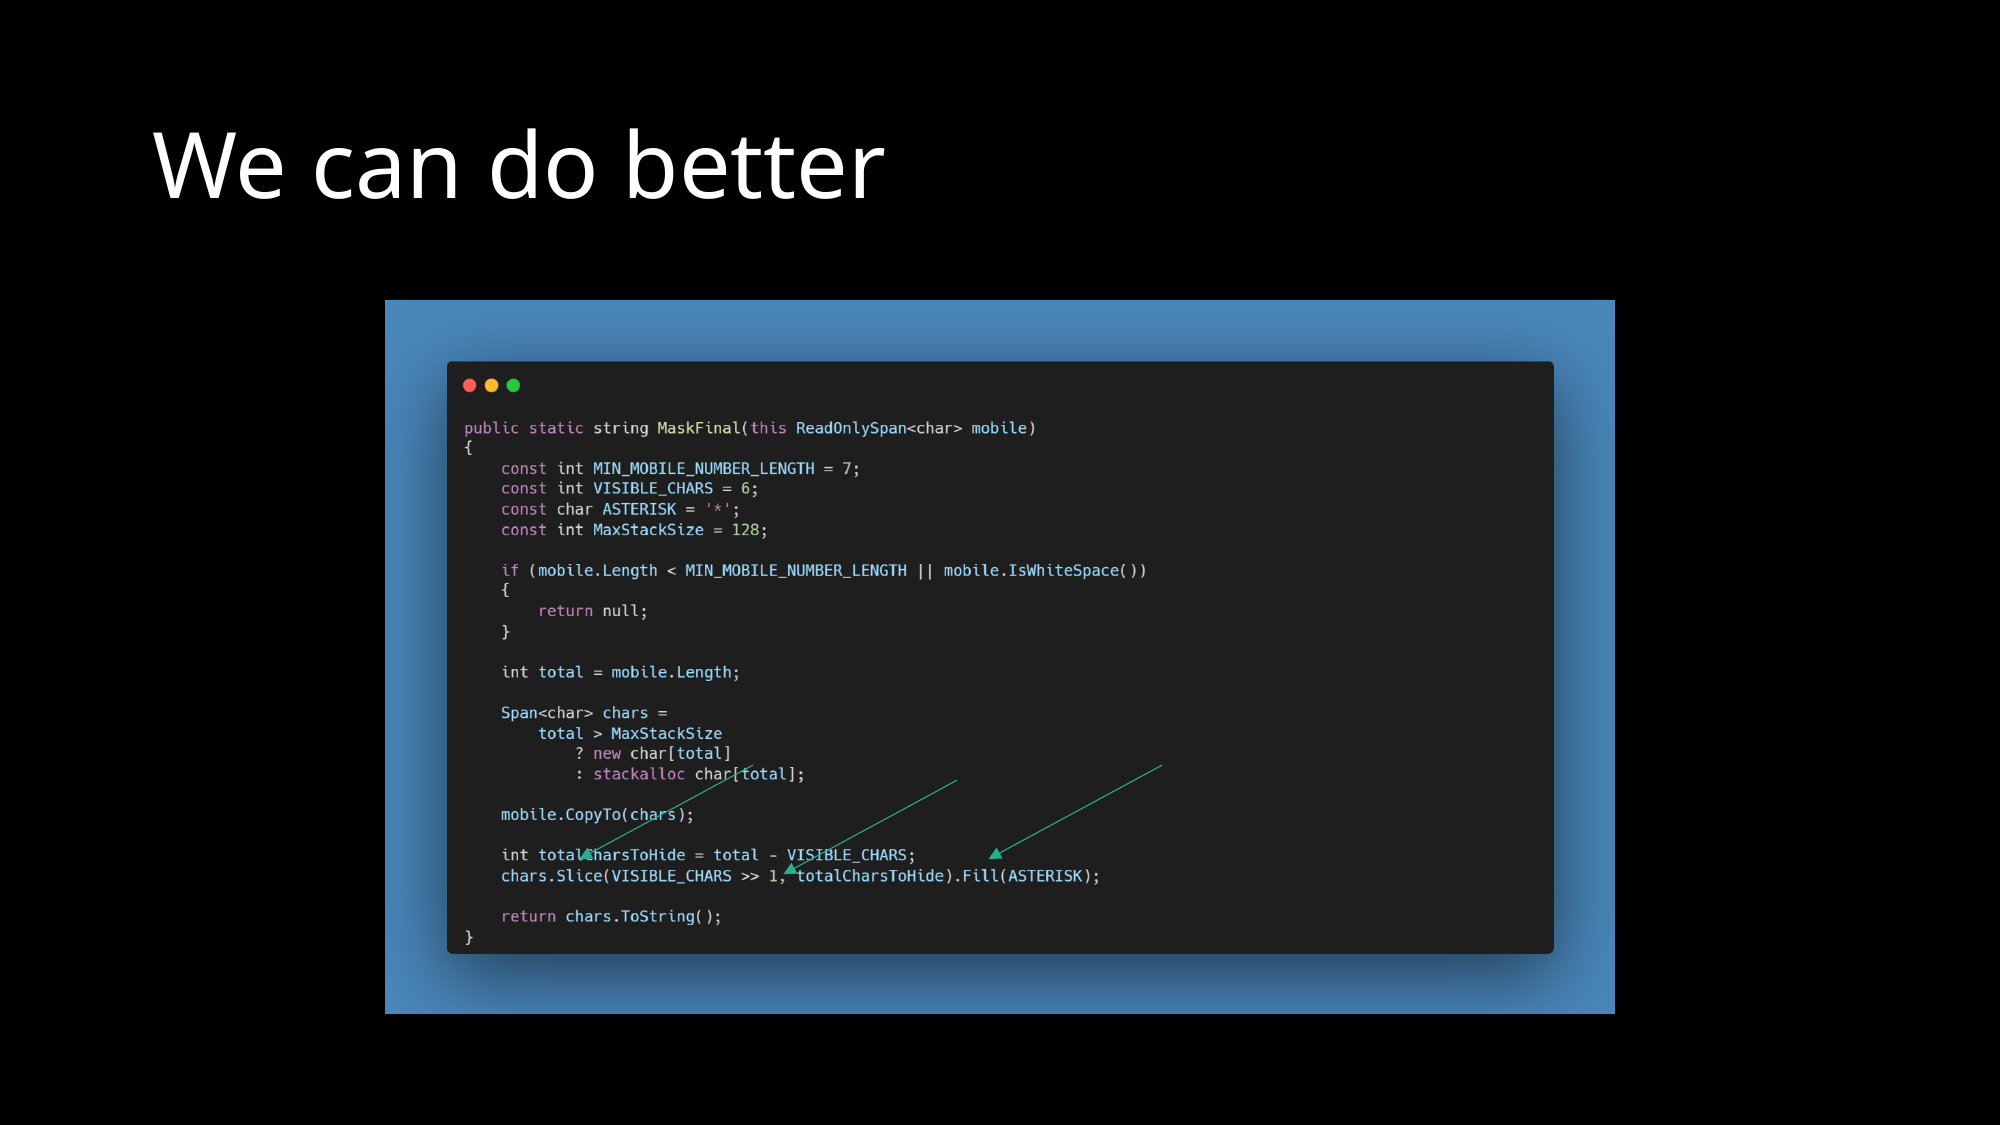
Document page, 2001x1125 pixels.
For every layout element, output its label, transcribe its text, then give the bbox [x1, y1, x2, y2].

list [385, 299, 1615, 1014]
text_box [579, 765, 753, 859]
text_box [783, 780, 957, 875]
title We can do better [137, 59, 1863, 278]
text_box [988, 765, 1163, 859]
